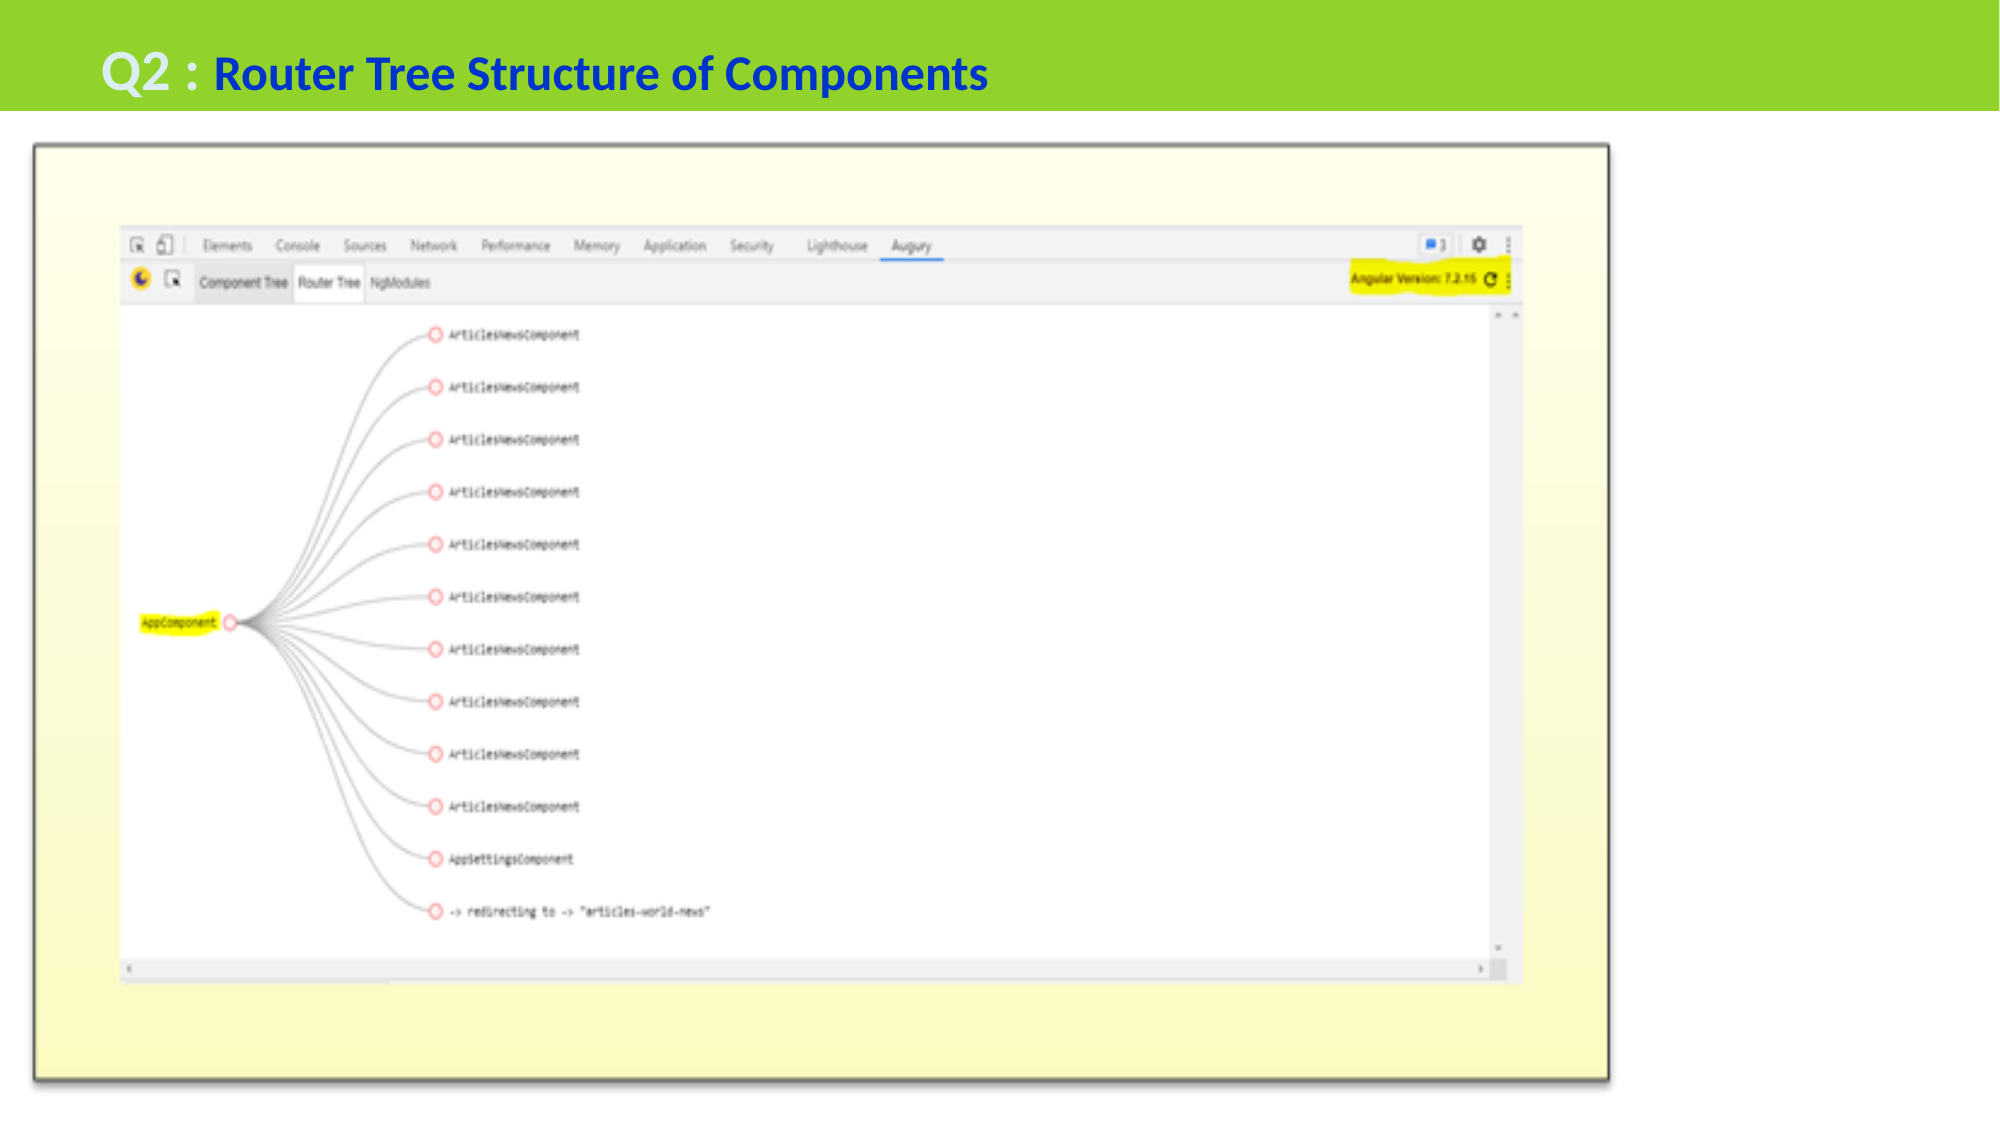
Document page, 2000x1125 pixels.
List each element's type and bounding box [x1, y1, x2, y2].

picture [24, 135, 1625, 1101]
picture [0, 0, 2000, 112]
